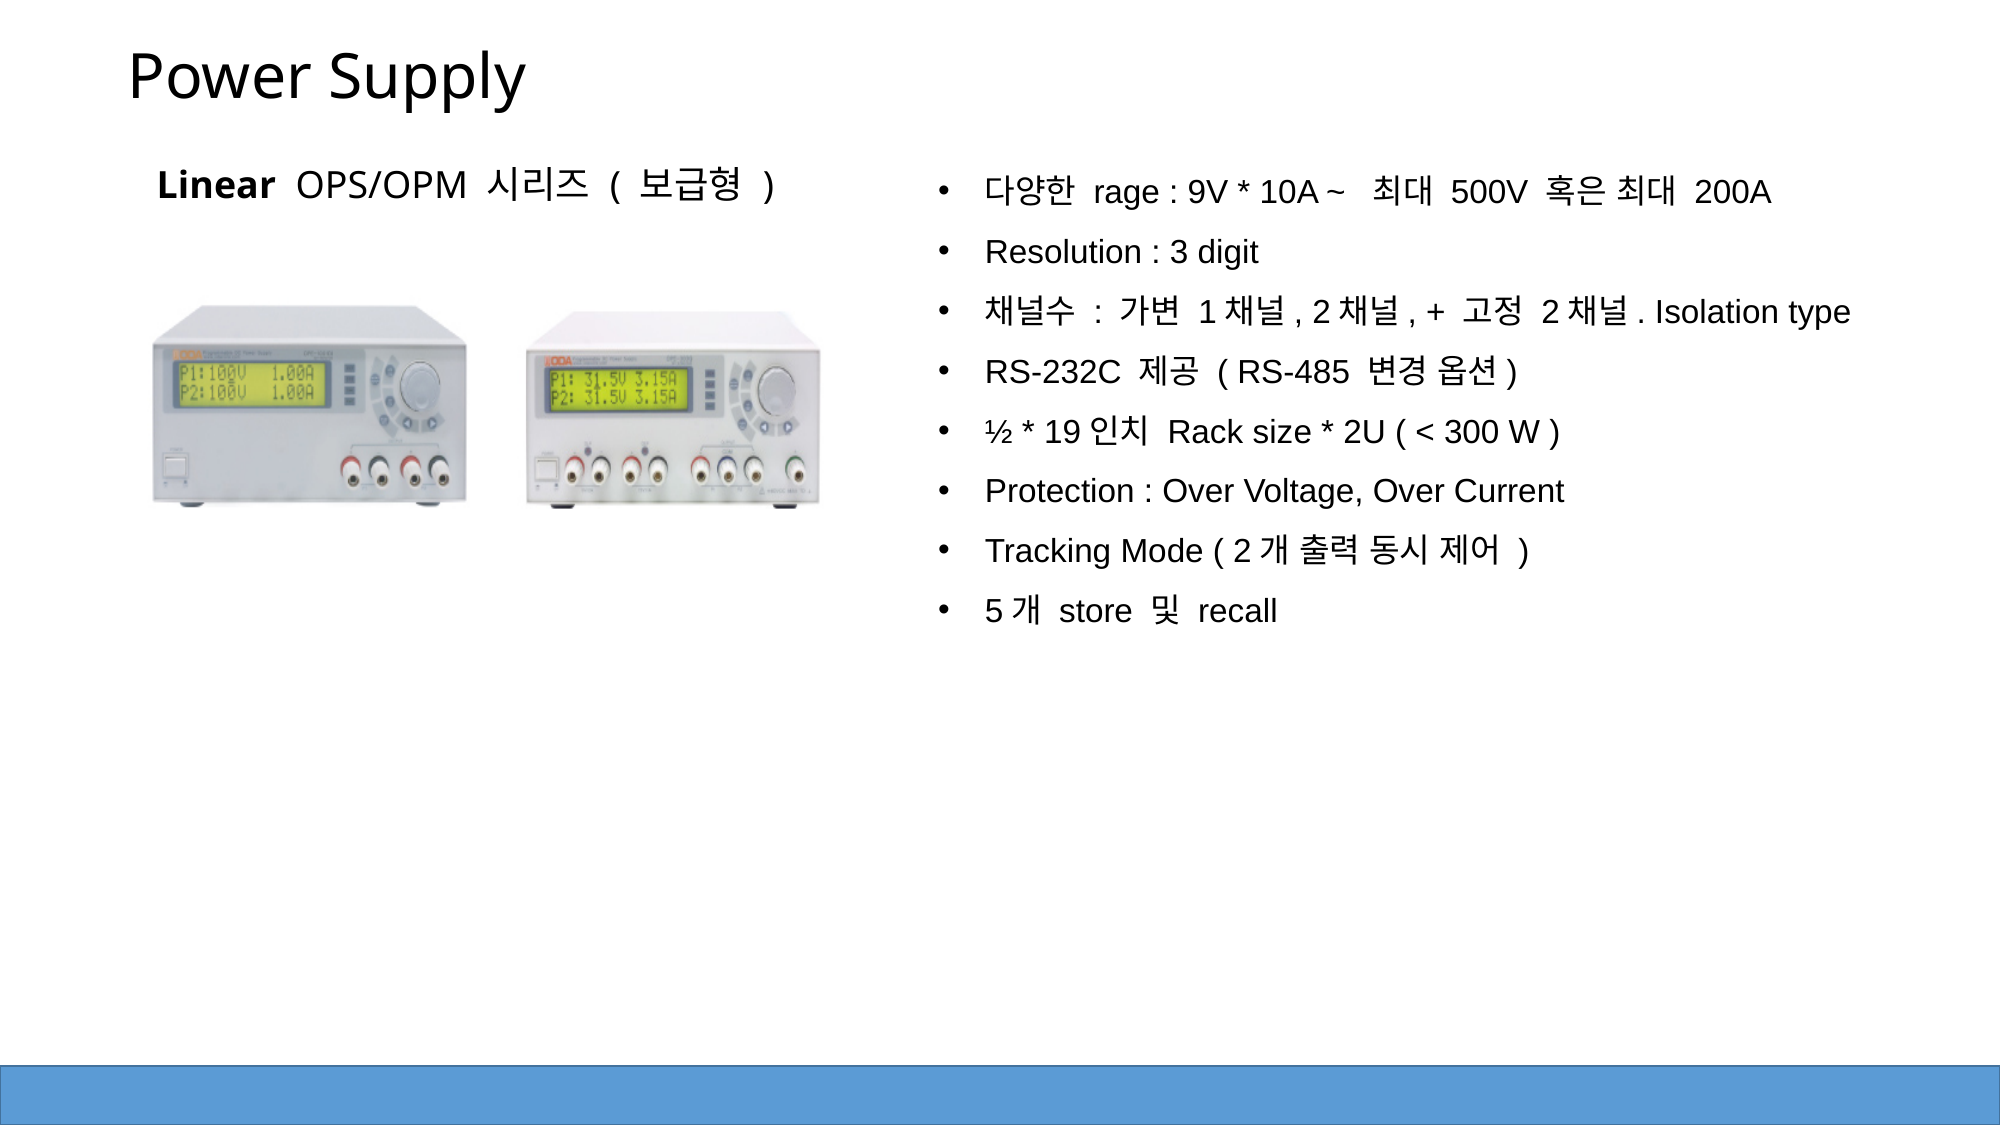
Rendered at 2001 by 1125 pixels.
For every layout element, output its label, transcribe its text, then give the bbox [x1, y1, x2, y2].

text_box [0, 1065, 2000, 1125]
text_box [97, 246, 876, 559]
title Power Supply [112, 32, 614, 124]
text_box 다양한 rage : 9V * 10A ~ 최대 500V 혹은 최대 200A Resolution : 3 digit 채널수 : 가변 1채널, 2채널, + 고정 2채널. Isolation type RS-232C 제공 ( RS-485 변경 옵션) ½ * 19인치 Rack size * 2U ( < 300 W ) Protection : Over Voltage, Over Current Tracking Mode ( 2개 출력 동시 제어 ) 5개 store 및 recall [923, 162, 1878, 637]
text_box Linear OPS/OPM 시리즈 ( 보급형 ) [141, 153, 789, 214]
